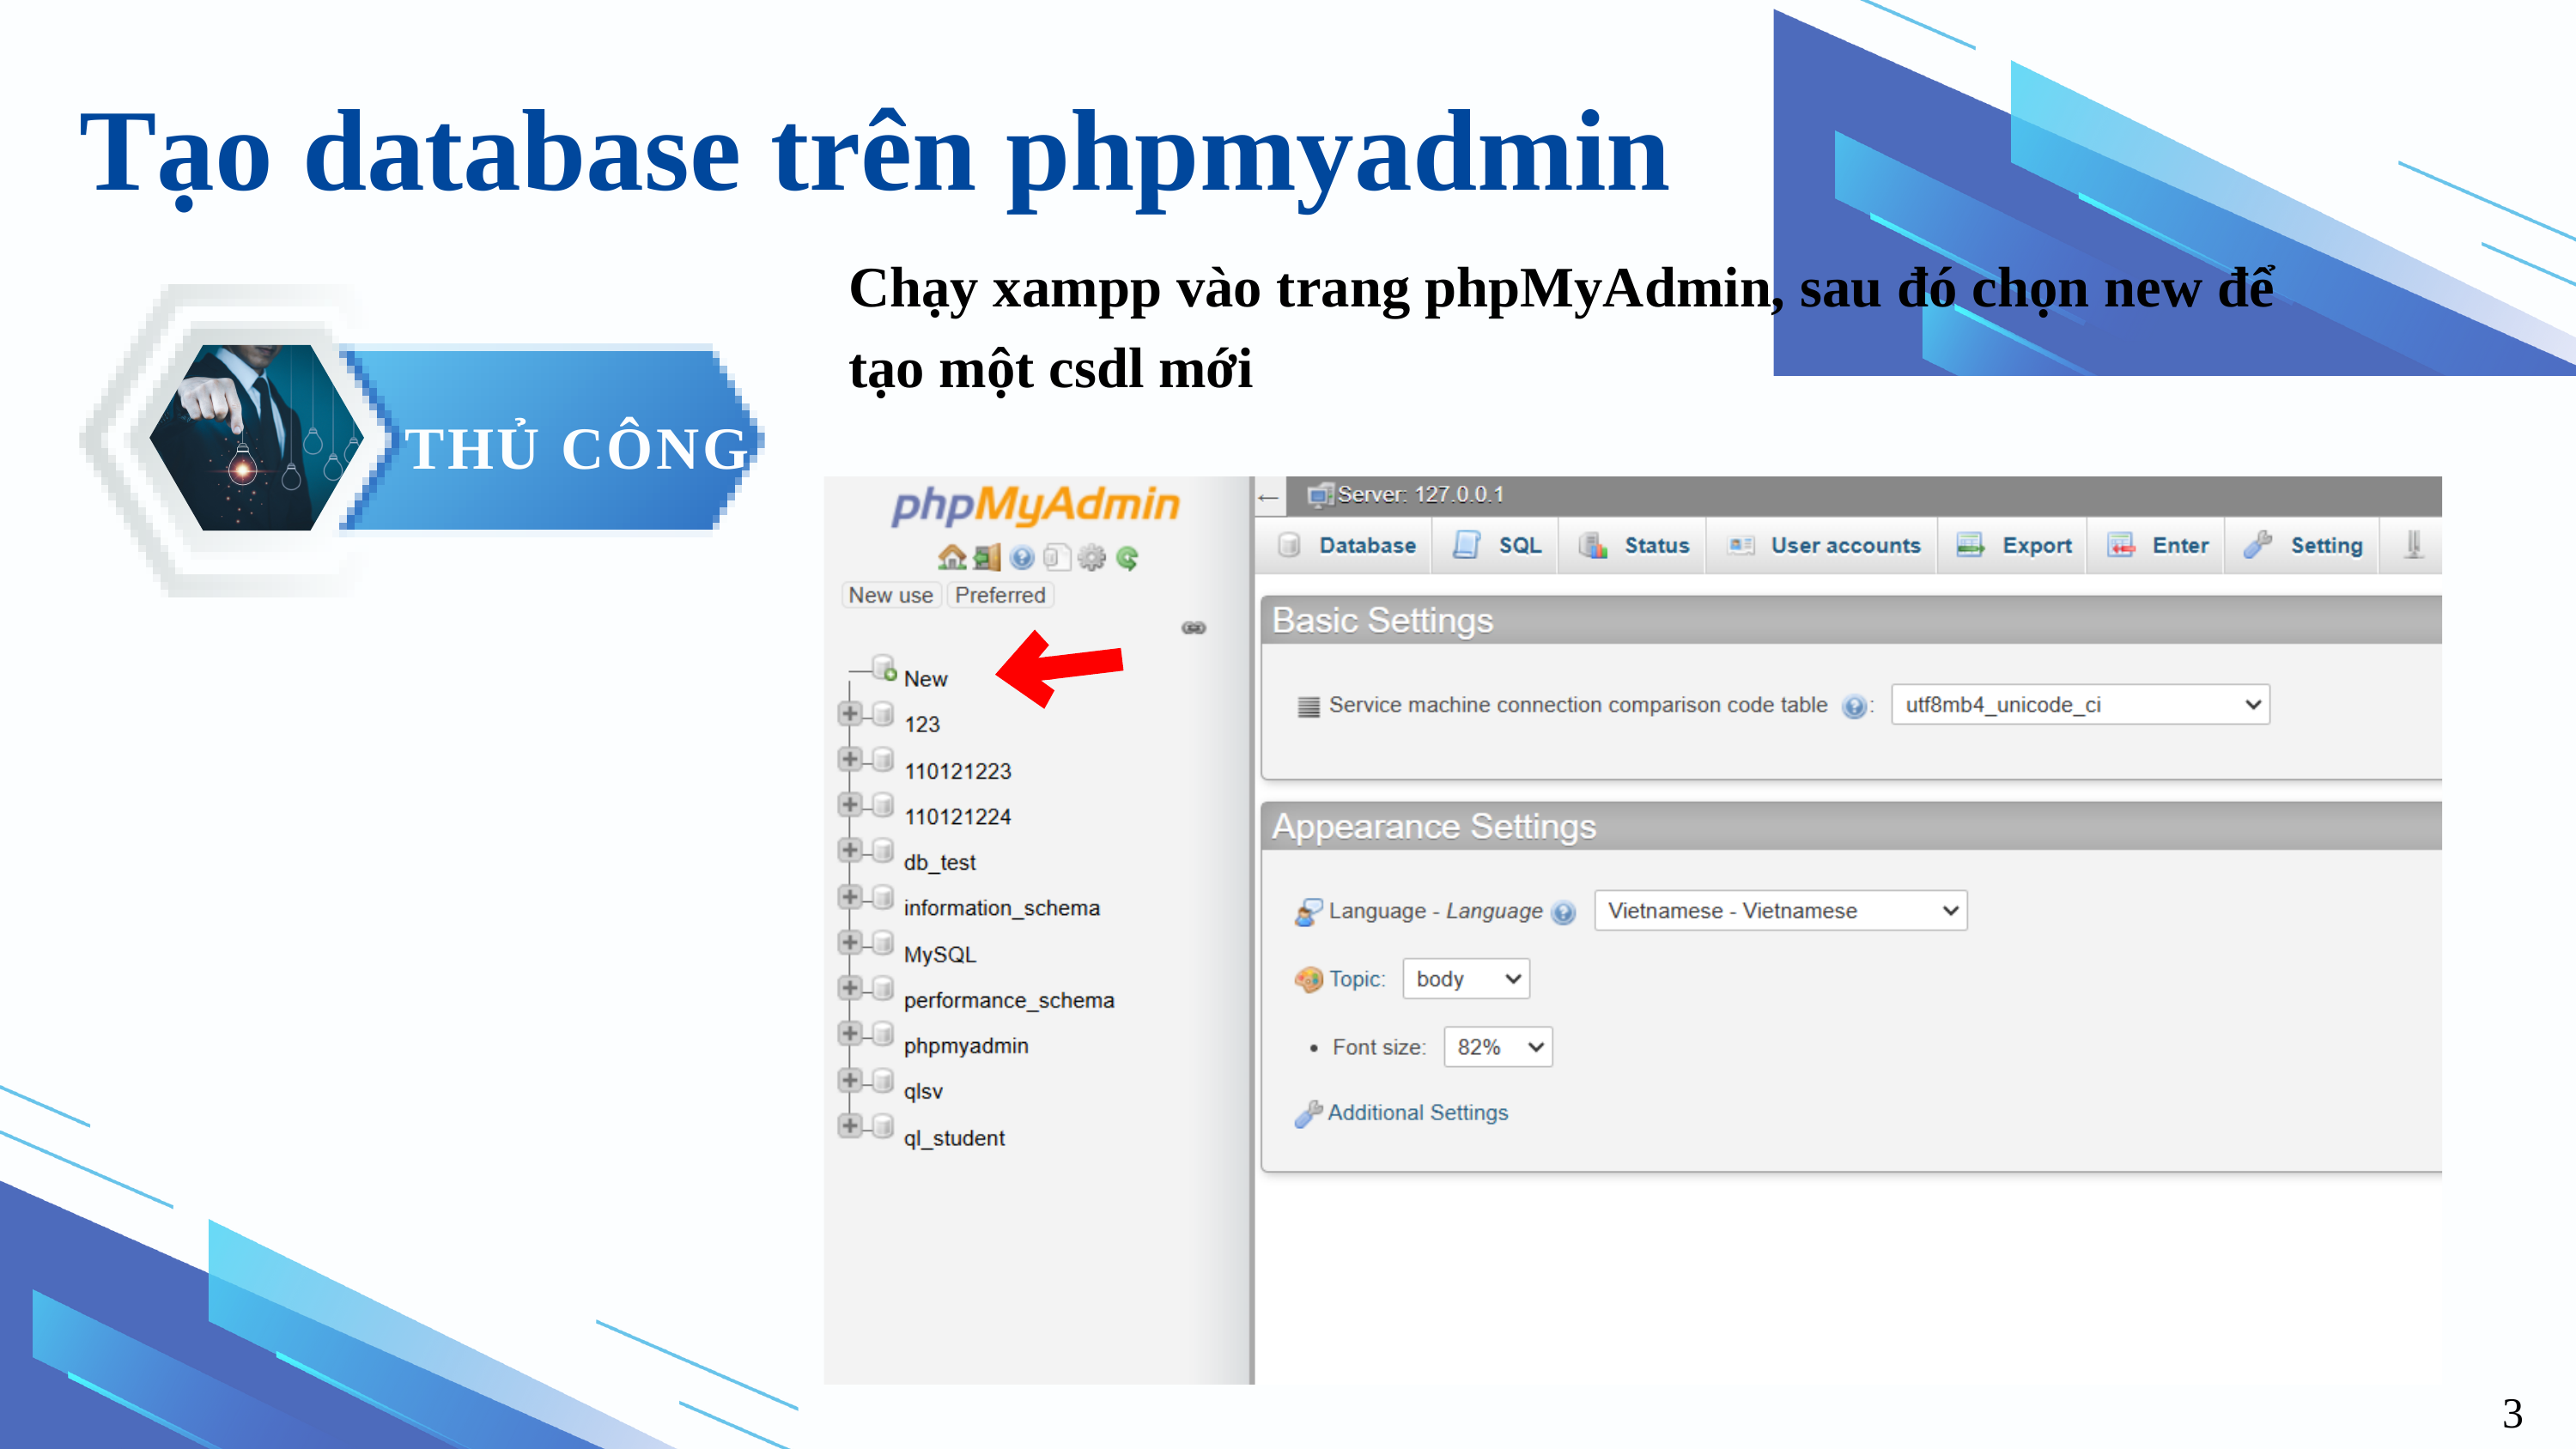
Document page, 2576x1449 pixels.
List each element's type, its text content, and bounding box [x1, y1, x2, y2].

text_box THỦ CÔNG [389, 397, 765, 481]
text_box 3 [2489, 1379, 2555, 1443]
text_box [0, 1072, 799, 1449]
text_box [79, 284, 765, 597]
text_box Chạy xampp vào trang phpMyAdmin, sau đó chọn new để tạo một csdl mới [848, 238, 2346, 399]
text_box [823, 476, 2443, 1385]
text_box Tạo database trên phpmyadmin [79, 50, 1774, 214]
text_box [994, 658, 1122, 680]
text_box [1773, 0, 2576, 376]
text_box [149, 344, 365, 531]
